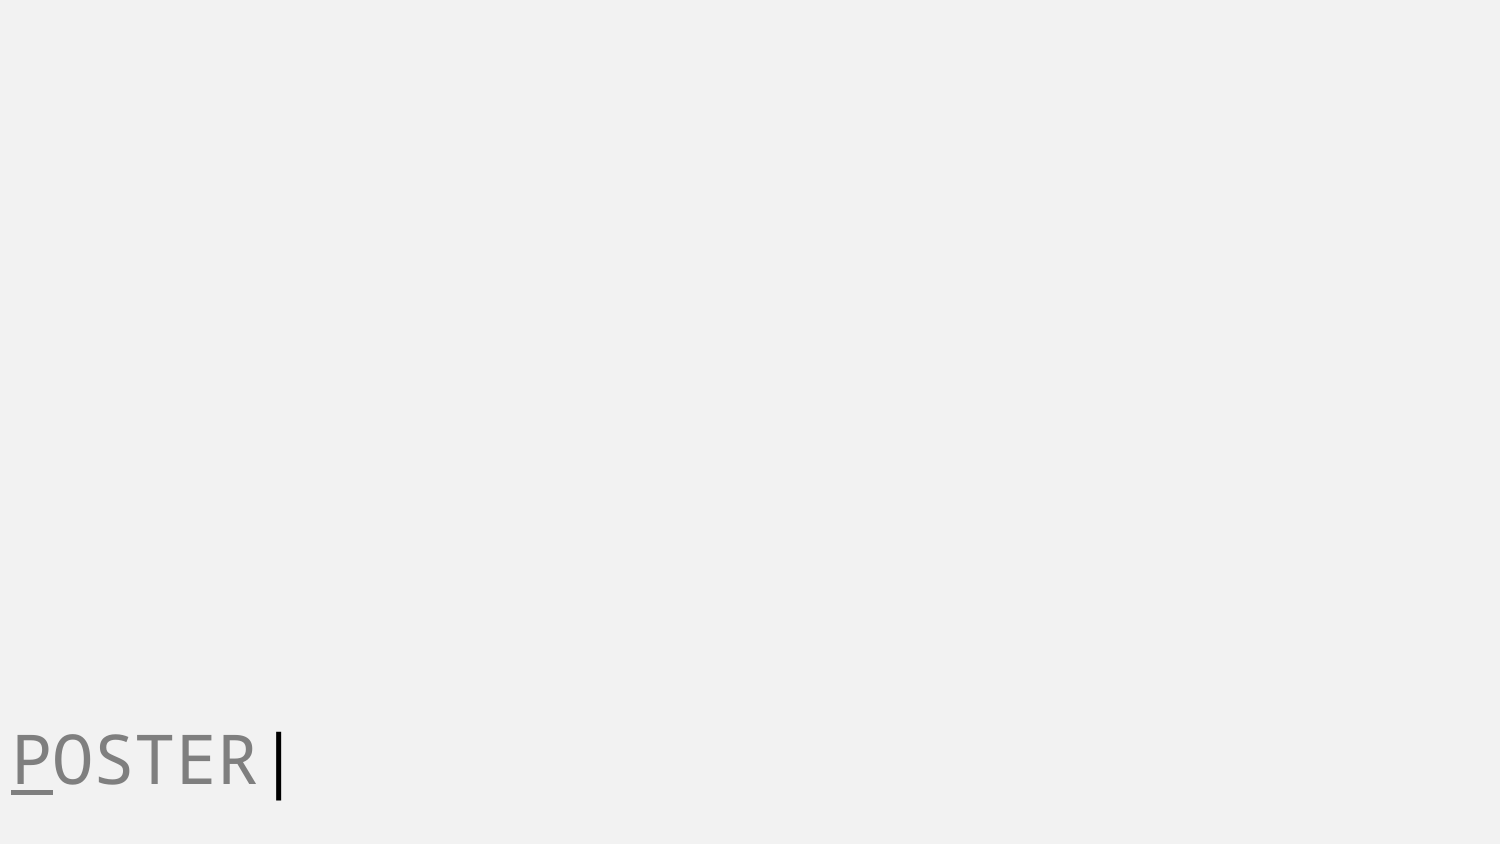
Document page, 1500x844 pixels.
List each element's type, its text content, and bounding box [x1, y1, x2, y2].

title POSTER| [0, 680, 1294, 844]
